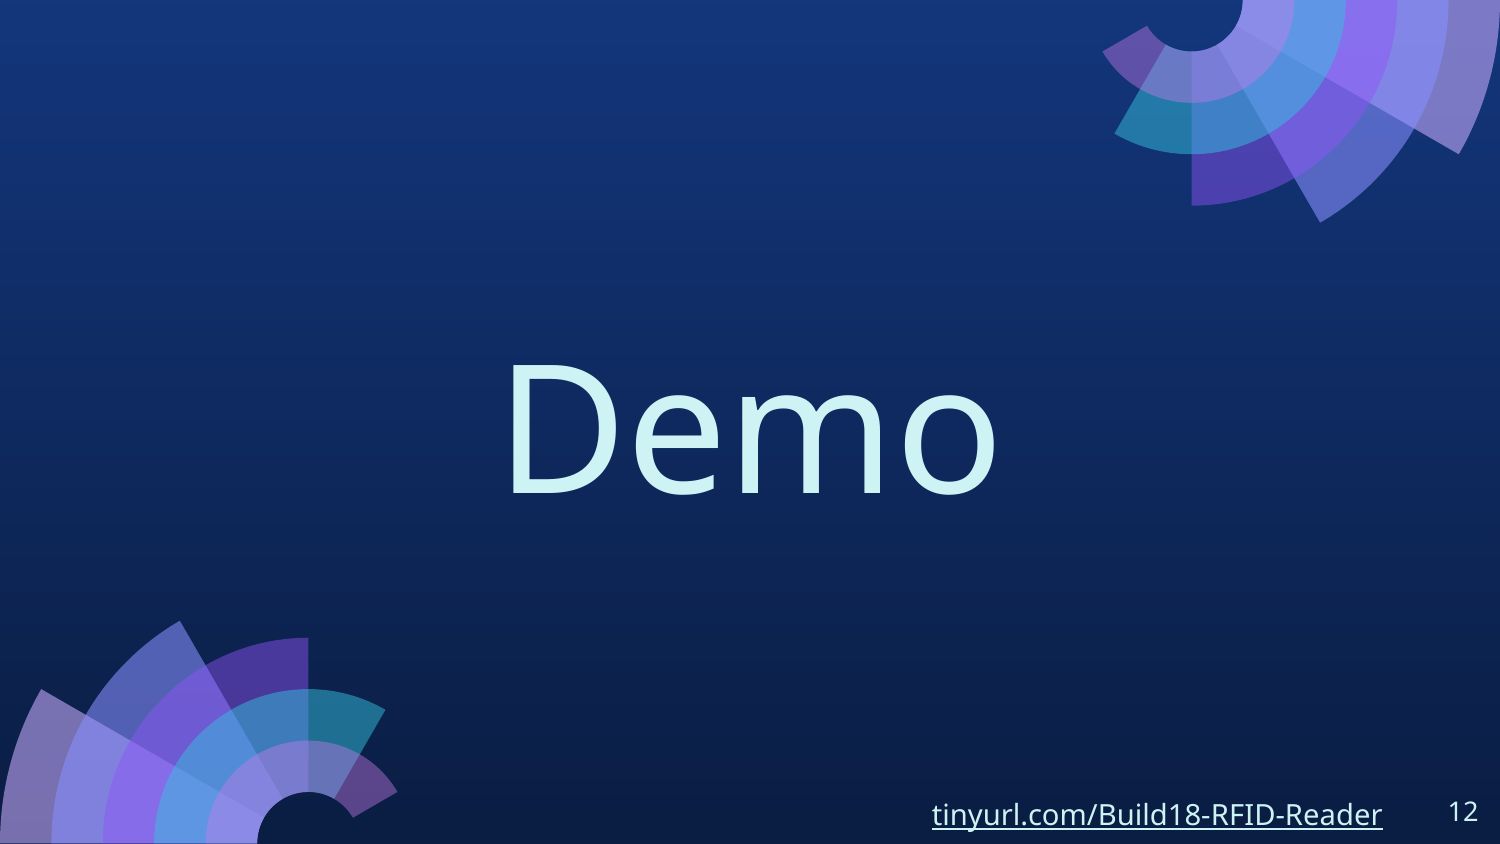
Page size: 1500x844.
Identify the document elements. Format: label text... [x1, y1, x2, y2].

title Demo [366, 219, 1134, 624]
text_box tinyurl.com/Build18-RFID-Reader [911, 781, 1404, 844]
slide_number ‹#› [1403, 779, 1494, 844]
